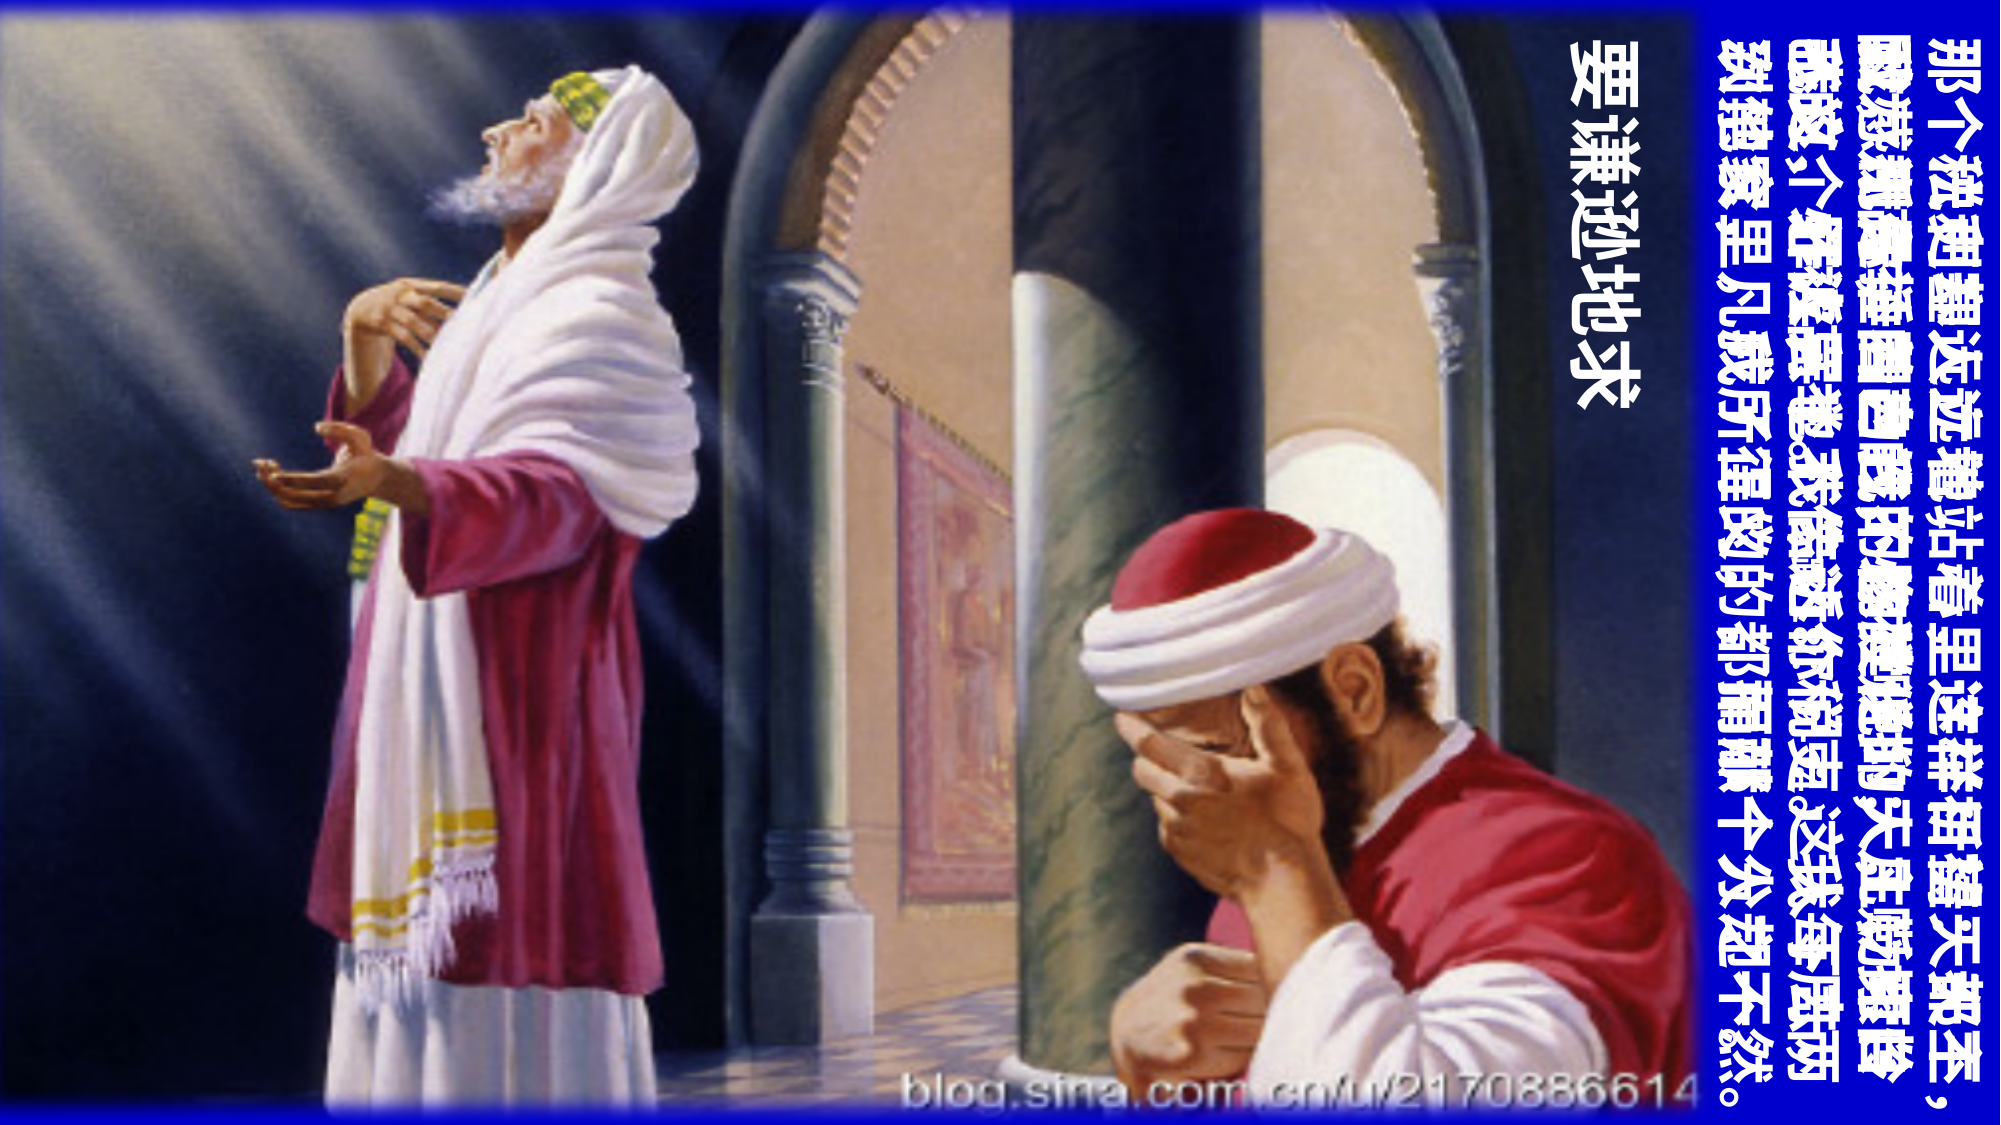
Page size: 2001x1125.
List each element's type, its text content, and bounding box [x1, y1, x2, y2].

text_box 那个税吏却远远地站着，连举目望天都不敢，祇是捶着自己的胸膛说：天主，可怜我这个罪人罢!我告诉你们:这人下去，到他家里，成了正义的，而那个人却不然。 [1713, 22, 2000, 1107]
picture [0, 0, 1713, 1125]
text_box 因为凡高举自己的，必被贬抑；凡贬抑自己的，必被高举。 (路18：9-14） [1757, 16, 1929, 1101]
